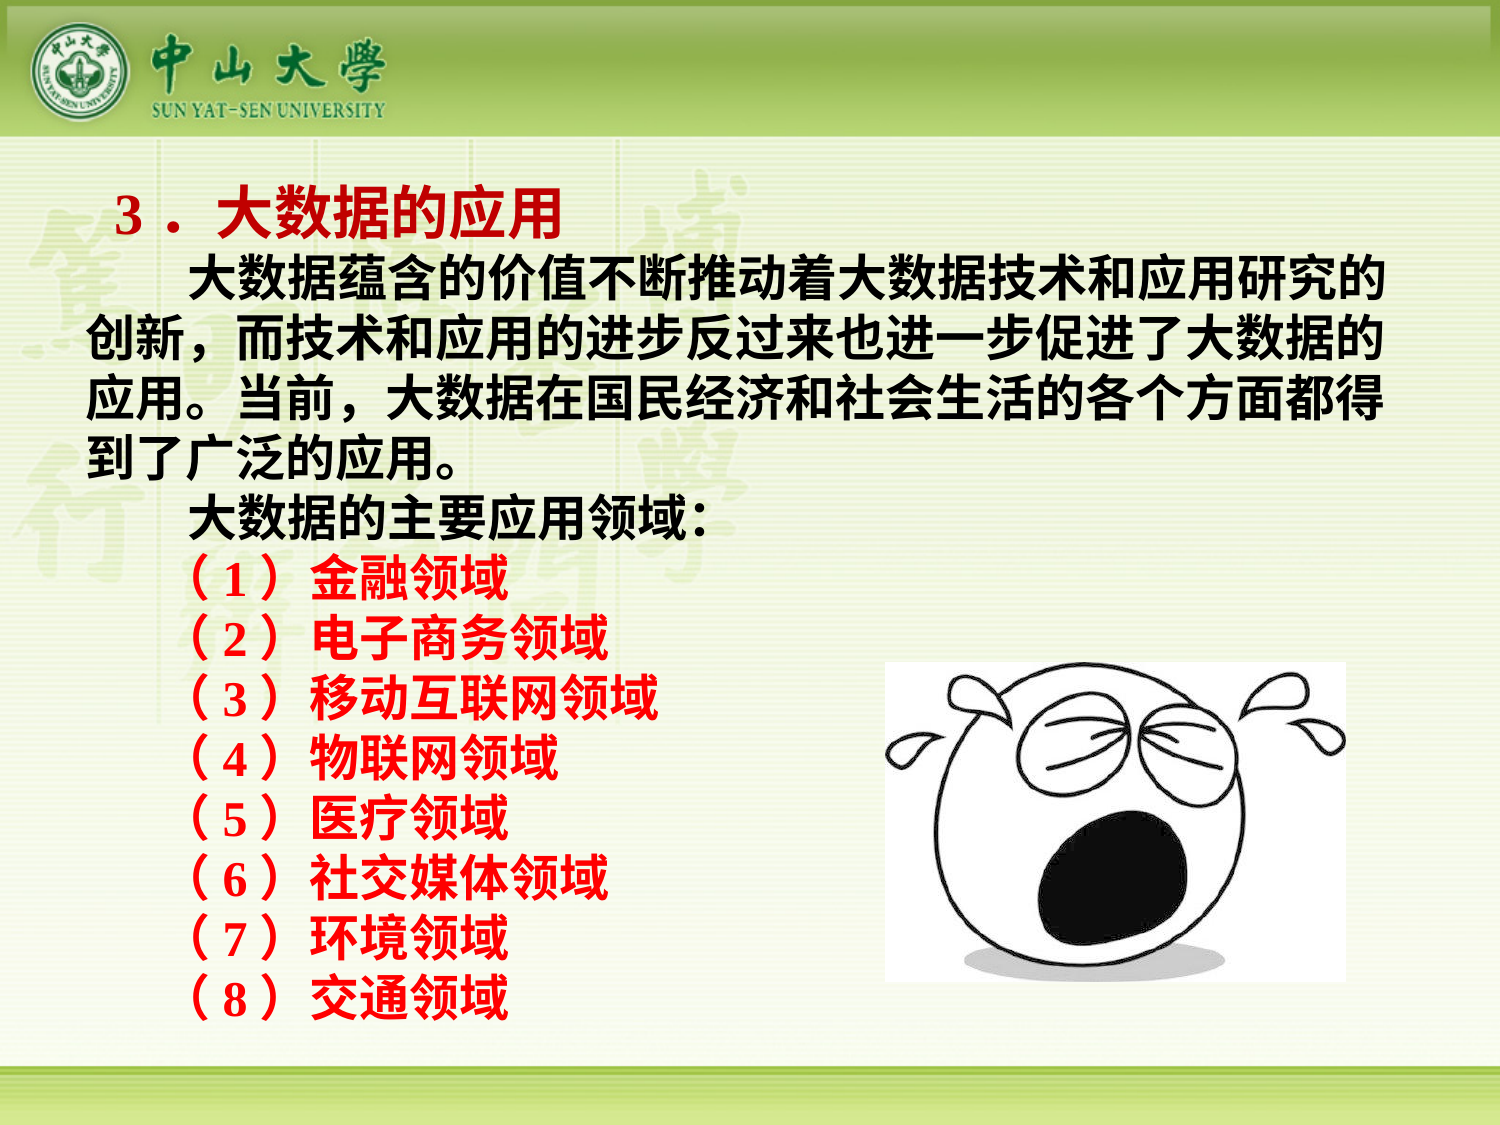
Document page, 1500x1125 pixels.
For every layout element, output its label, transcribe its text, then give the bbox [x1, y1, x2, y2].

slide_number [112, 1034, 425, 1100]
picture [0, 0, 1500, 1125]
text_box 3．大数据的应用 大数据蕴含的价值不断推动着大数据技术和应用研究的创新，而技术和应用的进步反过来也进一步促进了大数据的应用。当前，大数据在国民经济和社会生活的各个方面都得到了广泛的应用。 大数据的主要应用领域： （1）金融领域 （2）电子商务领域 （3）移动互联网领域 （4）物联网领域 （5）医疗领域 （6）社交媒体领域 （7）环境领域 （8）交通领域 [70, 168, 1447, 1034]
slide_number [1074, 1034, 1388, 1100]
